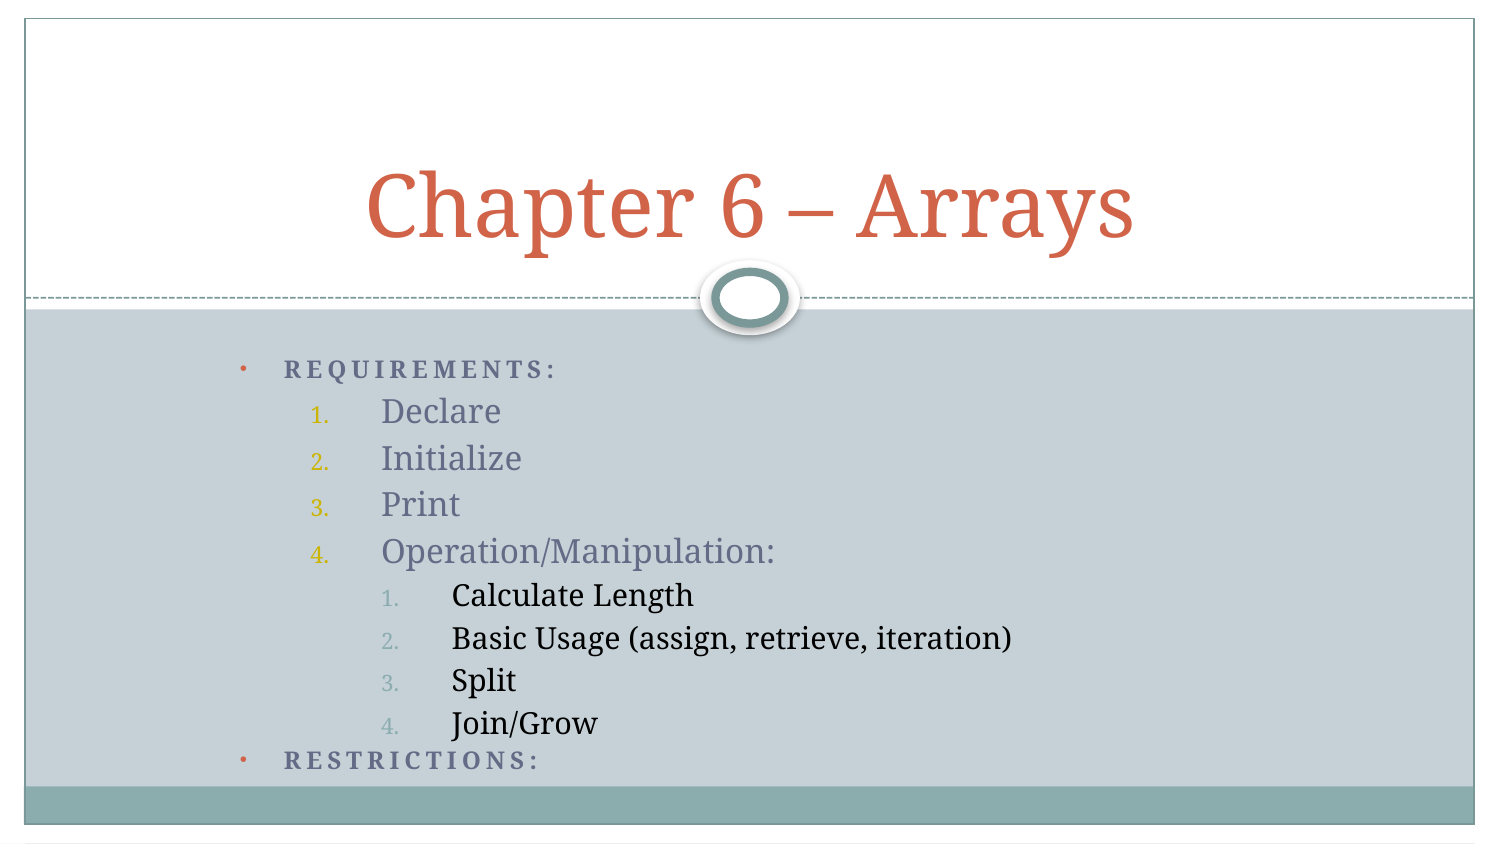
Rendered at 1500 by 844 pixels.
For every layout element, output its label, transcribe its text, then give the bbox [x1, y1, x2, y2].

subtitle Requirements: Declare Initialize Print Operation/Manipulation: Calculate Length Basic Usage (assign, retrieve, iteration) Split Join/Grow Restrictions: [225, 346, 1275, 785]
title Chapter 6 – Arrays [112, 46, 1388, 263]
